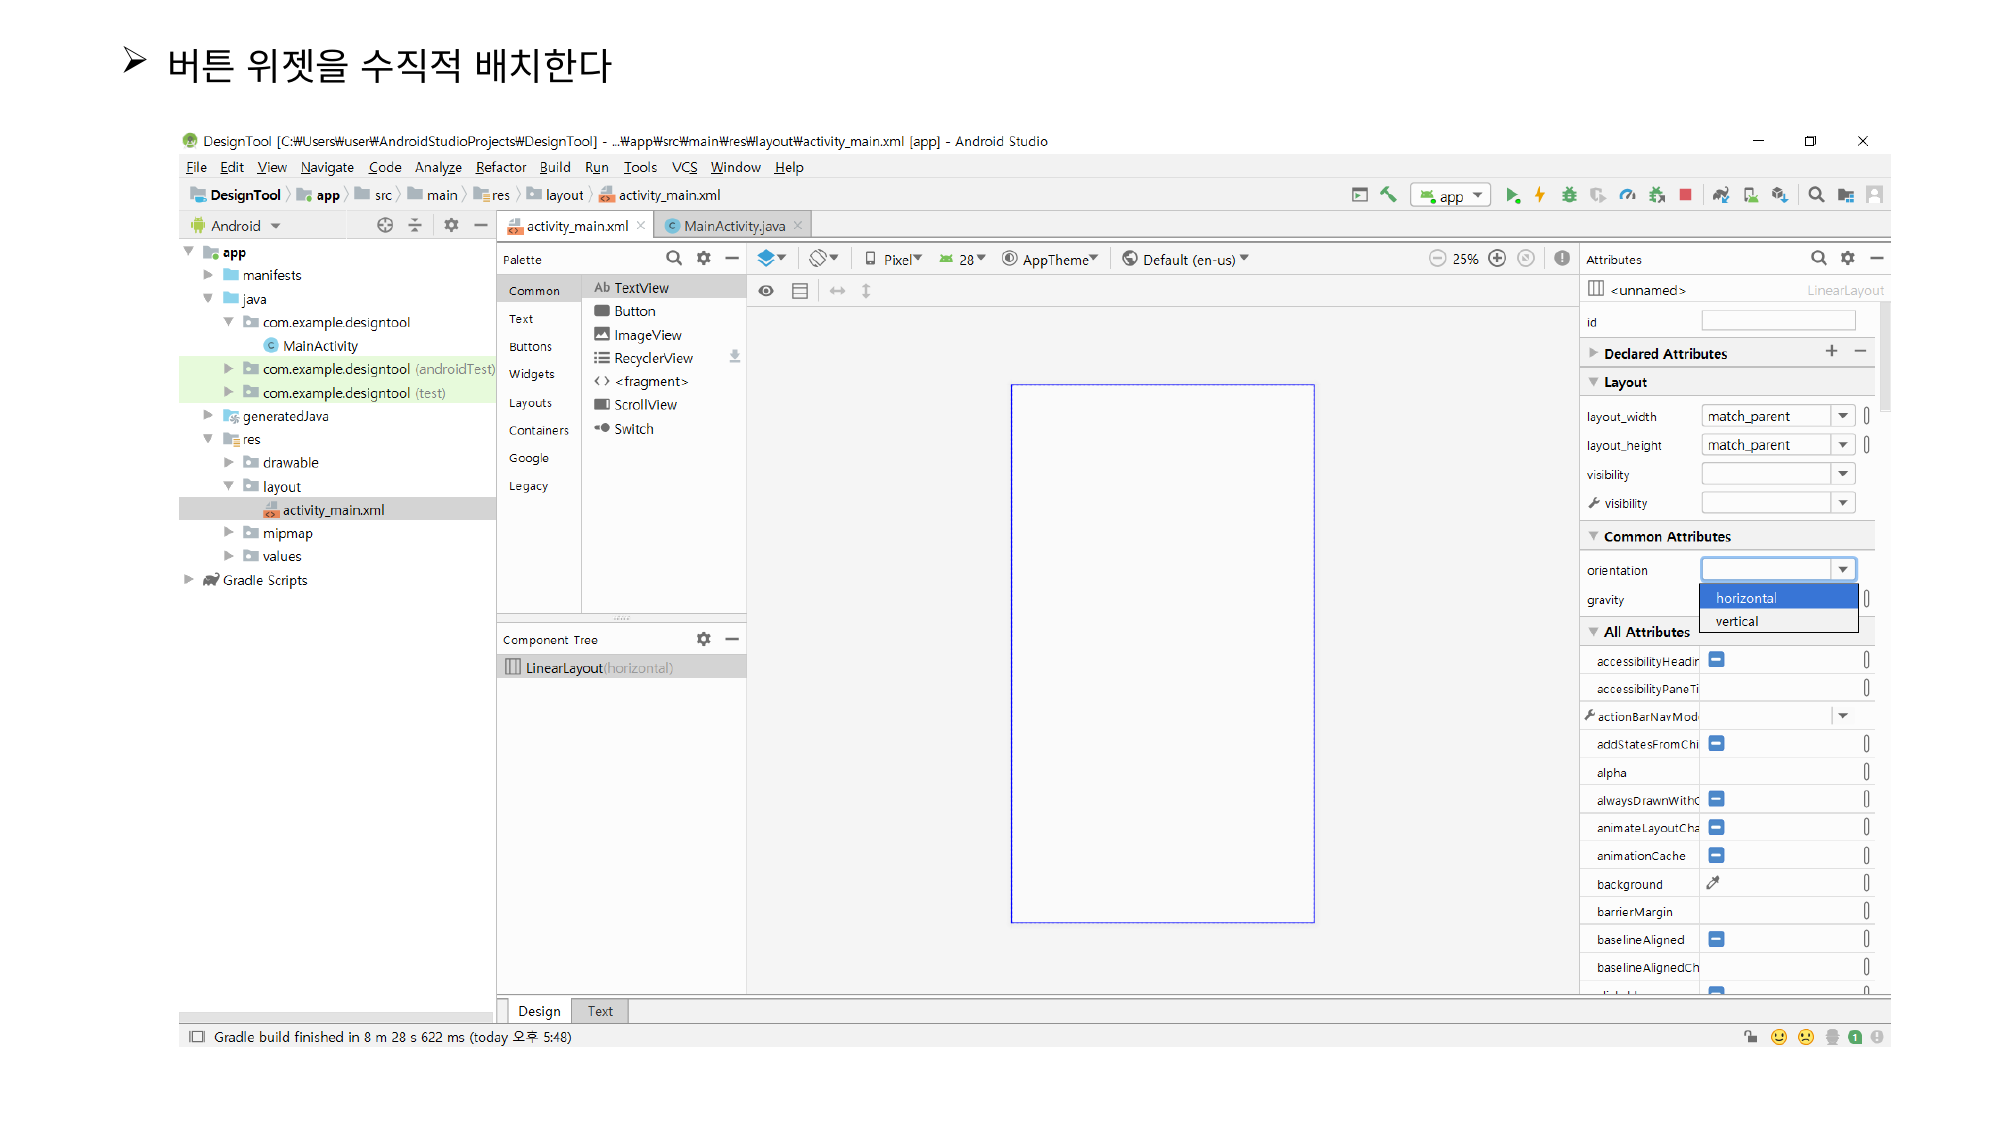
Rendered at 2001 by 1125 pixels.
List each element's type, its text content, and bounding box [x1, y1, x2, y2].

picture [179, 128, 1891, 1047]
text_box 버튼 위젯을 수직적 배치한다 [105, 35, 628, 96]
